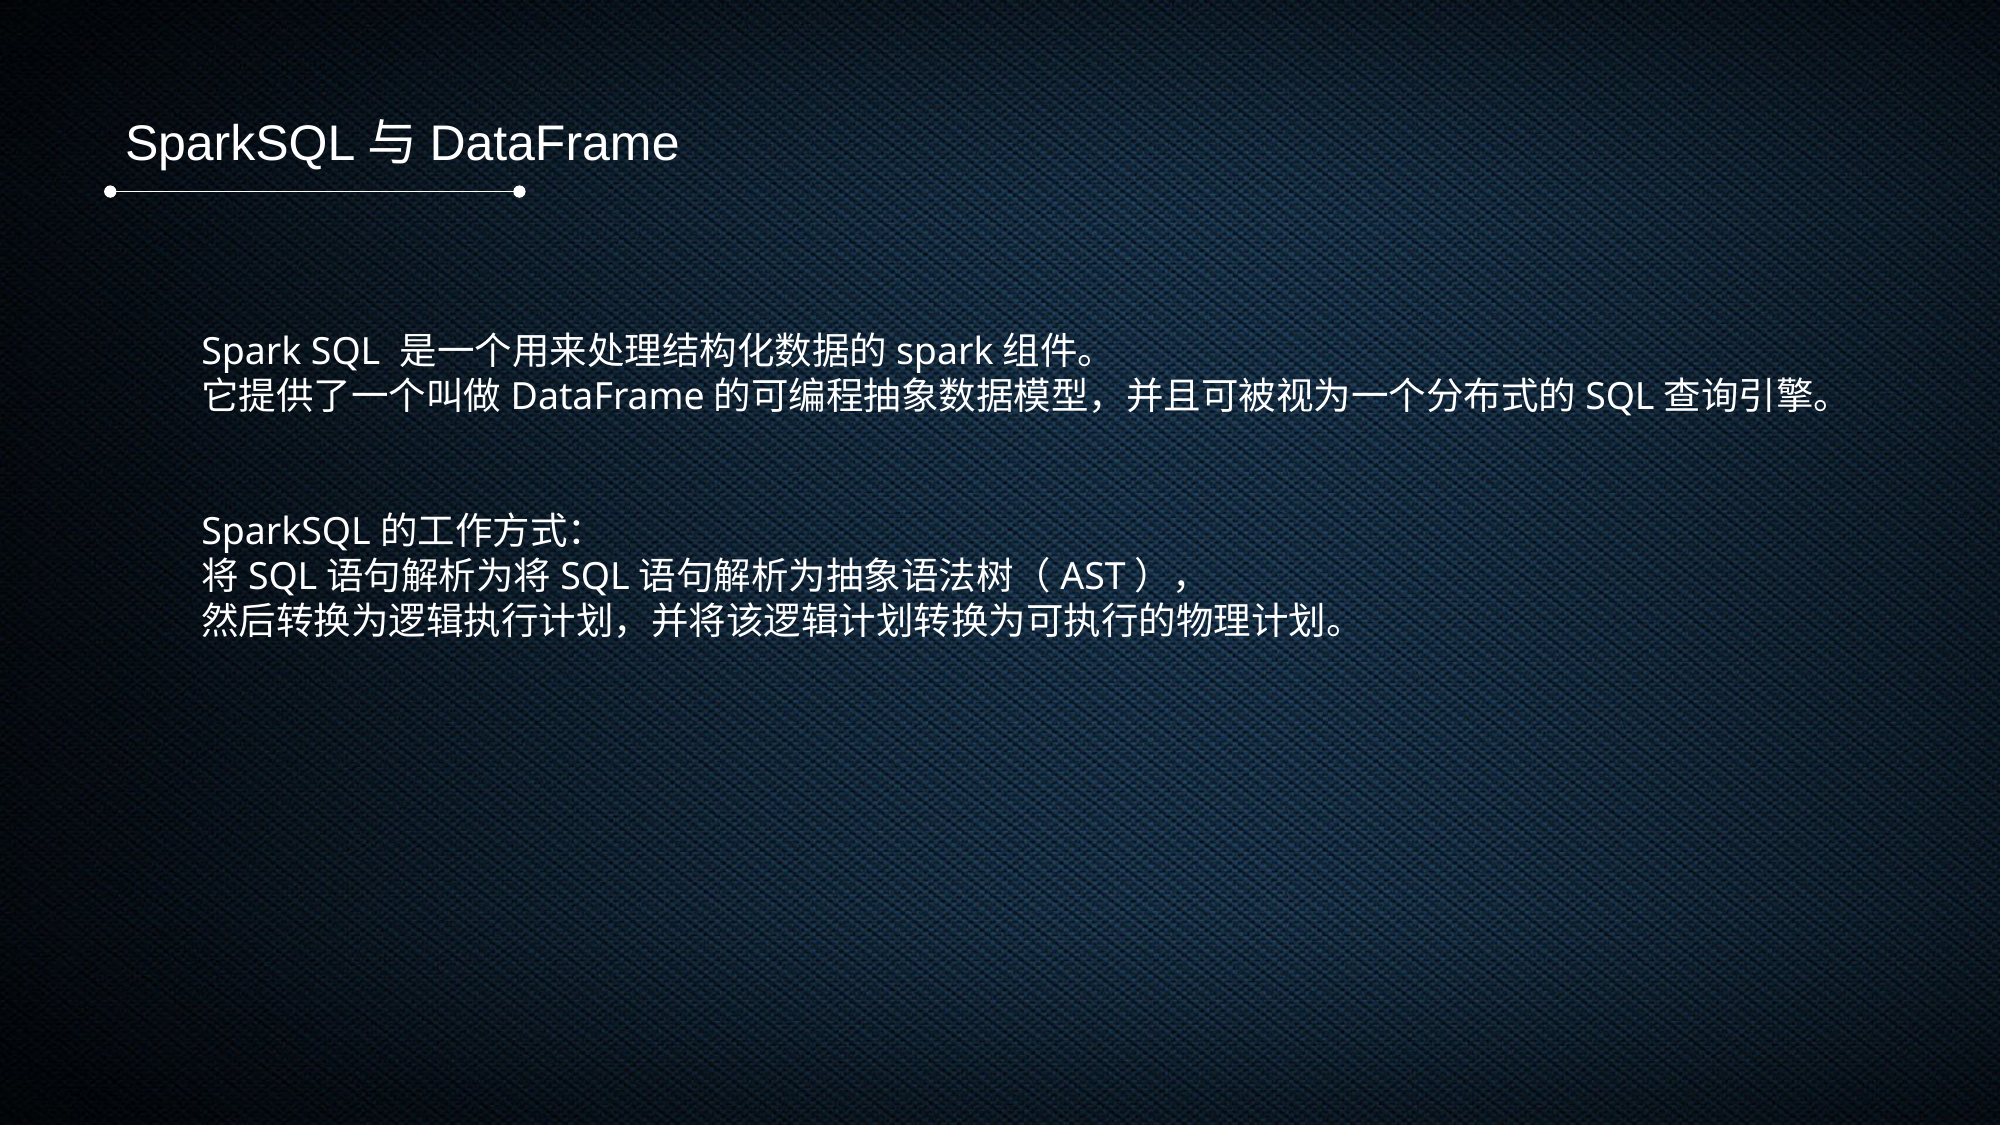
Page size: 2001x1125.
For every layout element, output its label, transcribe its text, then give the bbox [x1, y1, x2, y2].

text_box Spark SQL 是一个用来处理结构化数据的spark组件。 它提供了一个叫做DataFrame的可编程抽象数据模型，并且可被视为一个分布式的SQL查询引擎。 SparkSQL的工作方式： 将SQL语句解析为将SQL语句解析为抽象语法树（AST）， 然后转换为逻辑执行计划，并将该逻辑计划转换为可执行的物理计划。 [186, 319, 1867, 695]
picture [0, 0, 2000, 1125]
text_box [110, 103, 825, 192]
